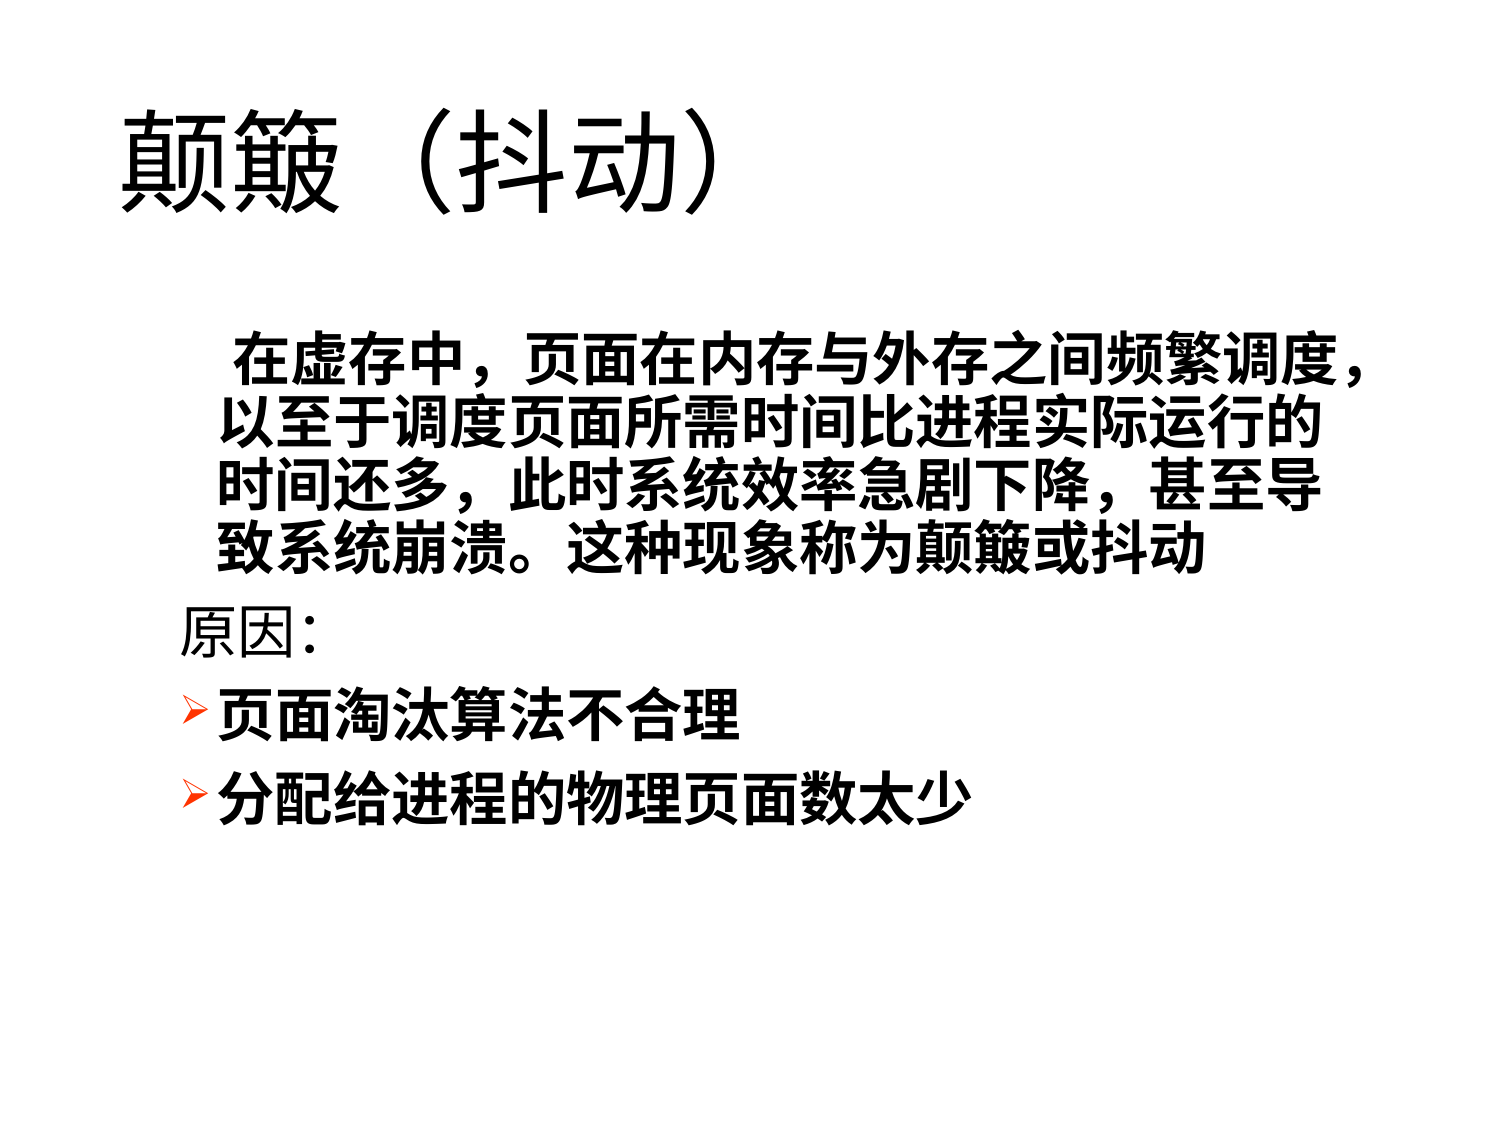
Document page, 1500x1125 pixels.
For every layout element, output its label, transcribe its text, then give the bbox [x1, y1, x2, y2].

list 在虚存中，页面在内存与外存之间频繁调度，以至于调度页面所需时间比进程实际运行的时间还多，此时系统效率急剧下降，甚至导致系统崩溃。这种现象称为颠簸或抖动 原因： 页面淘汰算法不合理 分配给进程的物理页面数太少 [164, 322, 1379, 948]
title 颠簸（抖动） [103, 59, 1397, 278]
